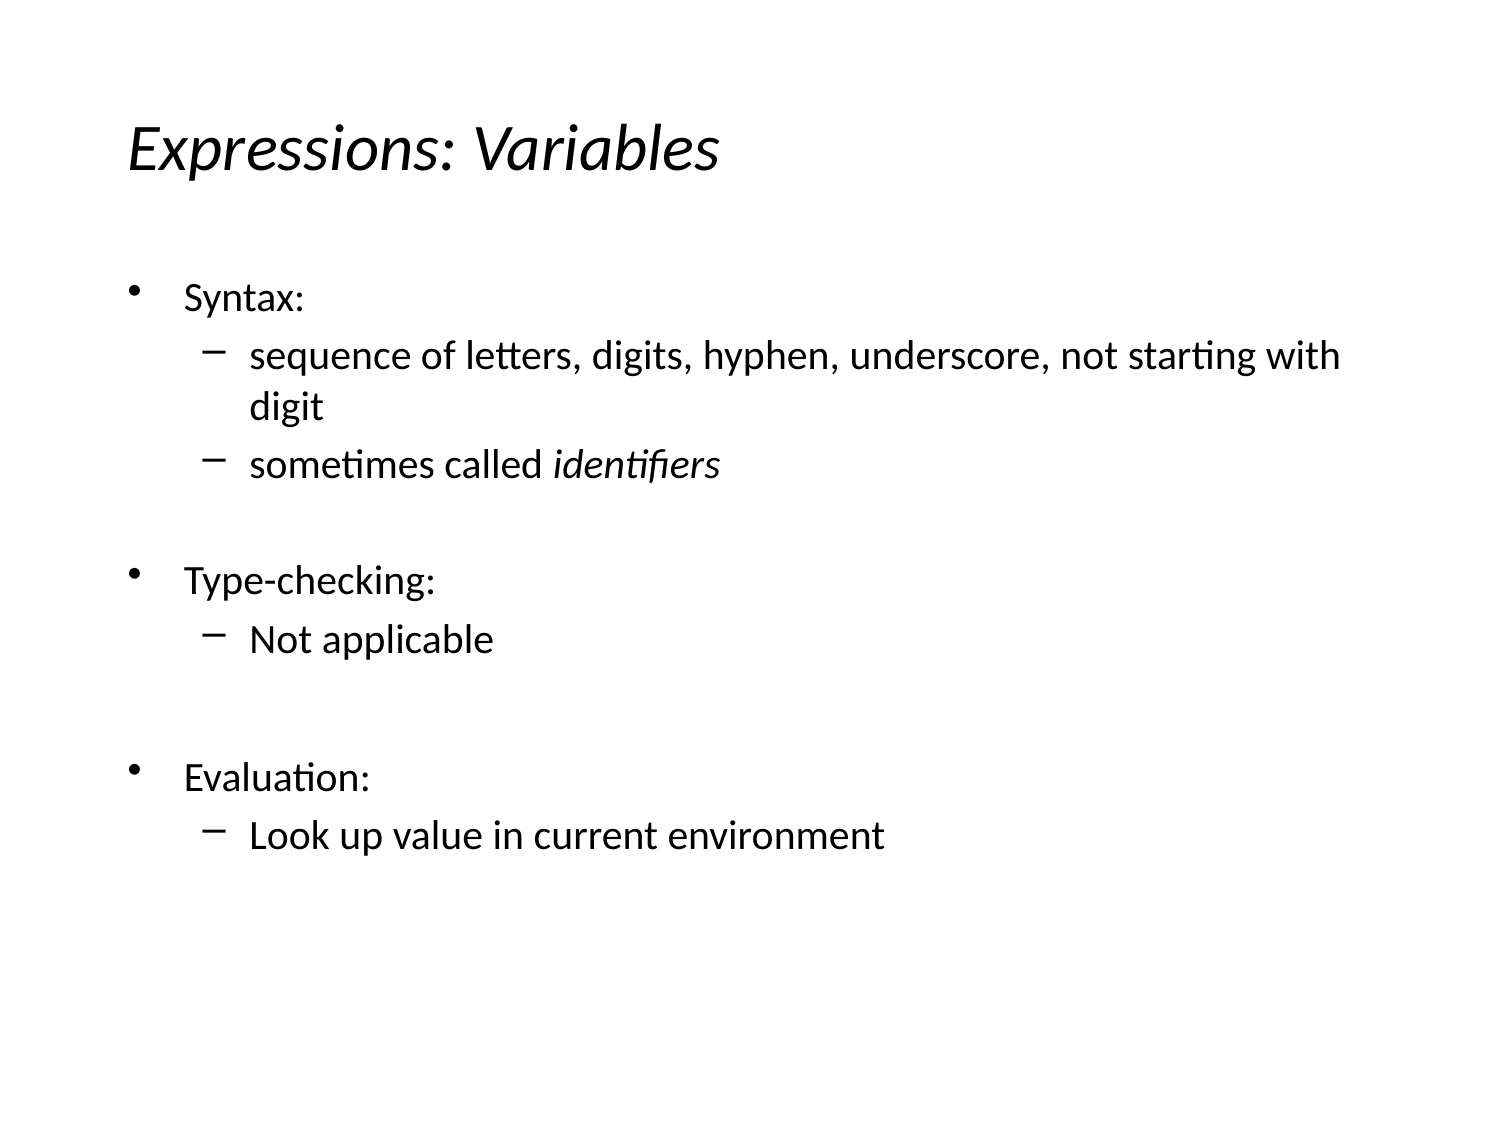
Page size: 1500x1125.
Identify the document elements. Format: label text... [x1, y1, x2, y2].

title Expressions: Variables [112, 49, 1388, 238]
list Syntax: sequence of letters, digits, hyphen, underscore, not starting with digit sometimes called identifiers Type-checking: Not applicable Evaluation: Look up value in current environment [112, 262, 1388, 1001]
